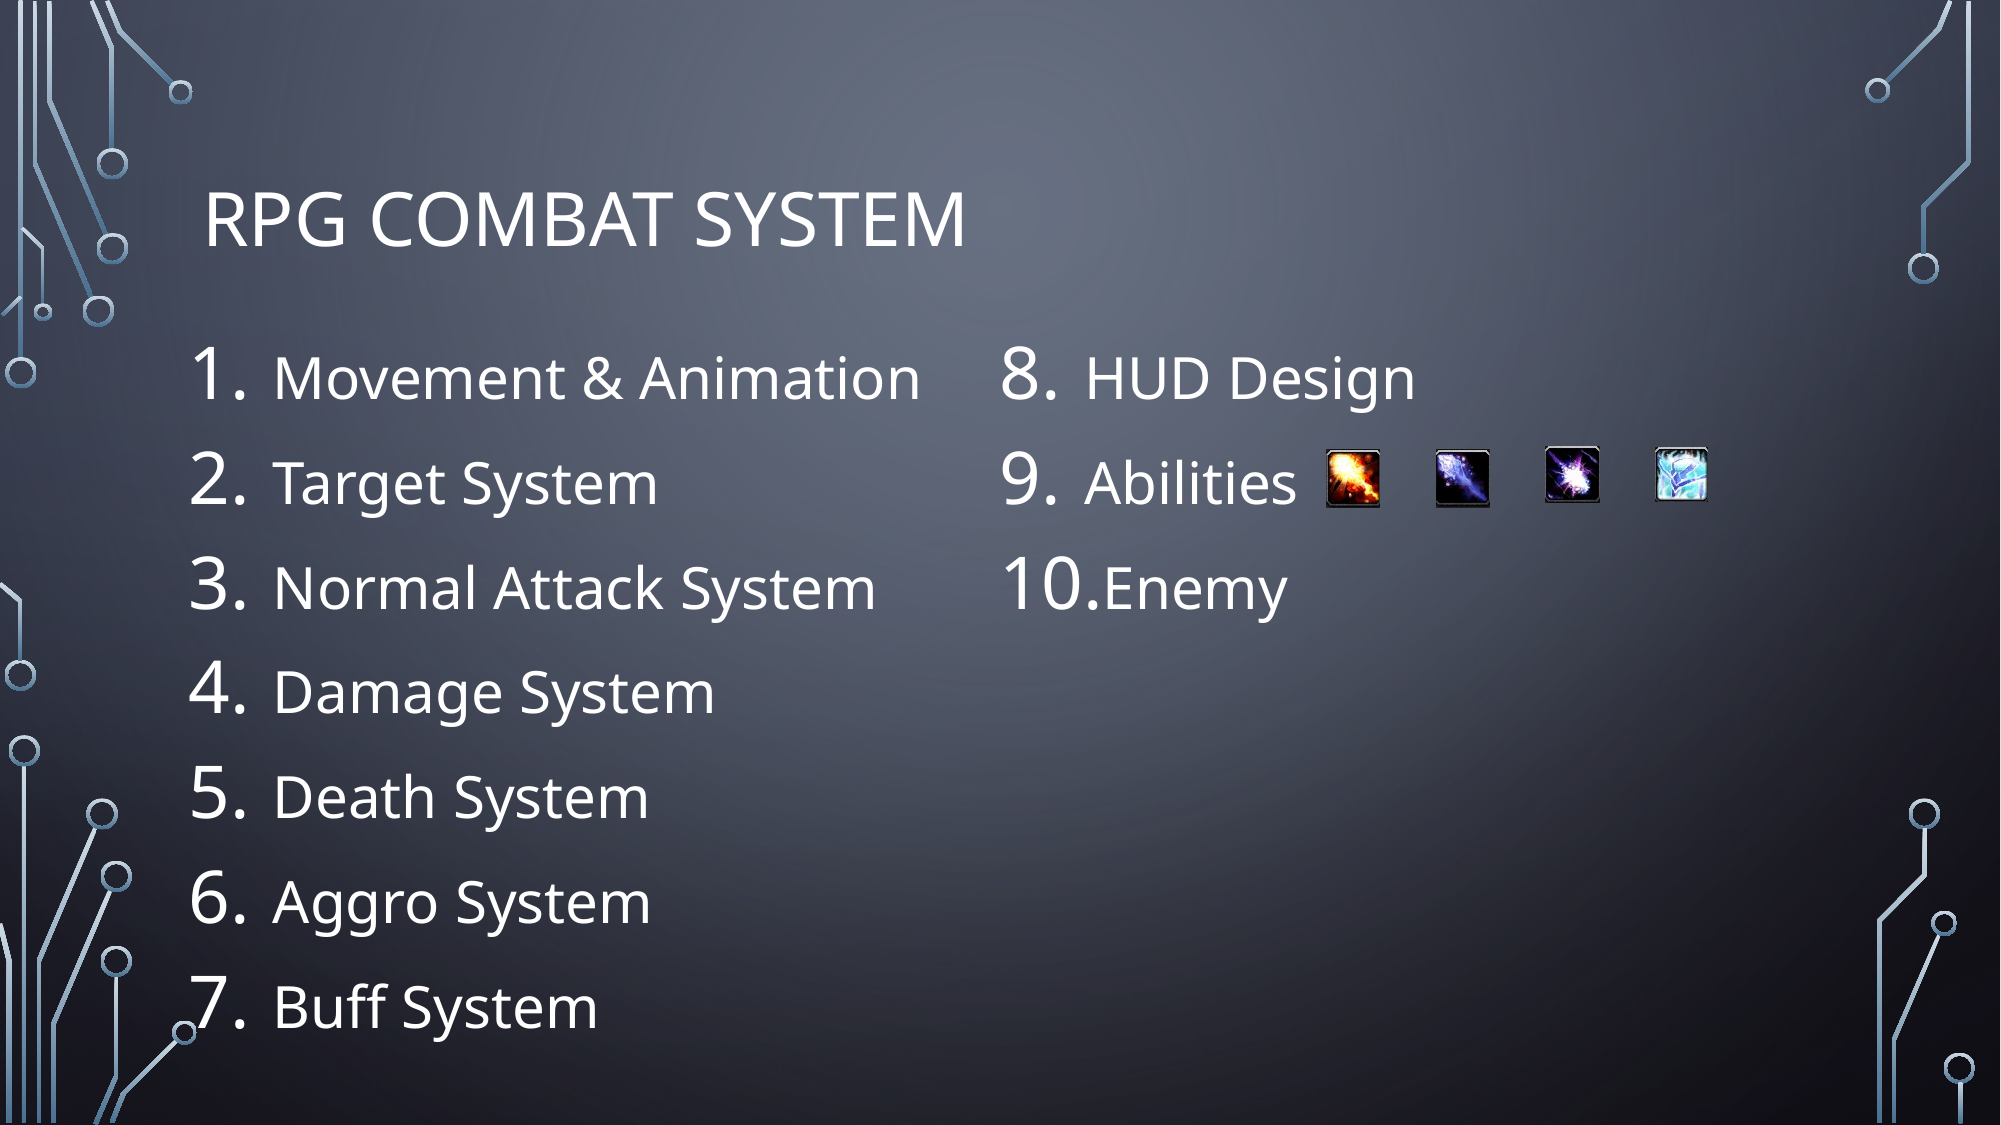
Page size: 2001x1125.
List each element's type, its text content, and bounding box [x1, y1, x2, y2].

picture [1436, 448, 1490, 508]
title RPG Combat system [187, 101, 1813, 319]
picture [1545, 446, 1600, 504]
picture [1326, 449, 1381, 508]
picture [1654, 446, 1708, 502]
list Movement & Animation Target System Normal Attack System Damage System Death System Aggro System Buff System HUD Design Abilities Enemy [173, 319, 1827, 1096]
